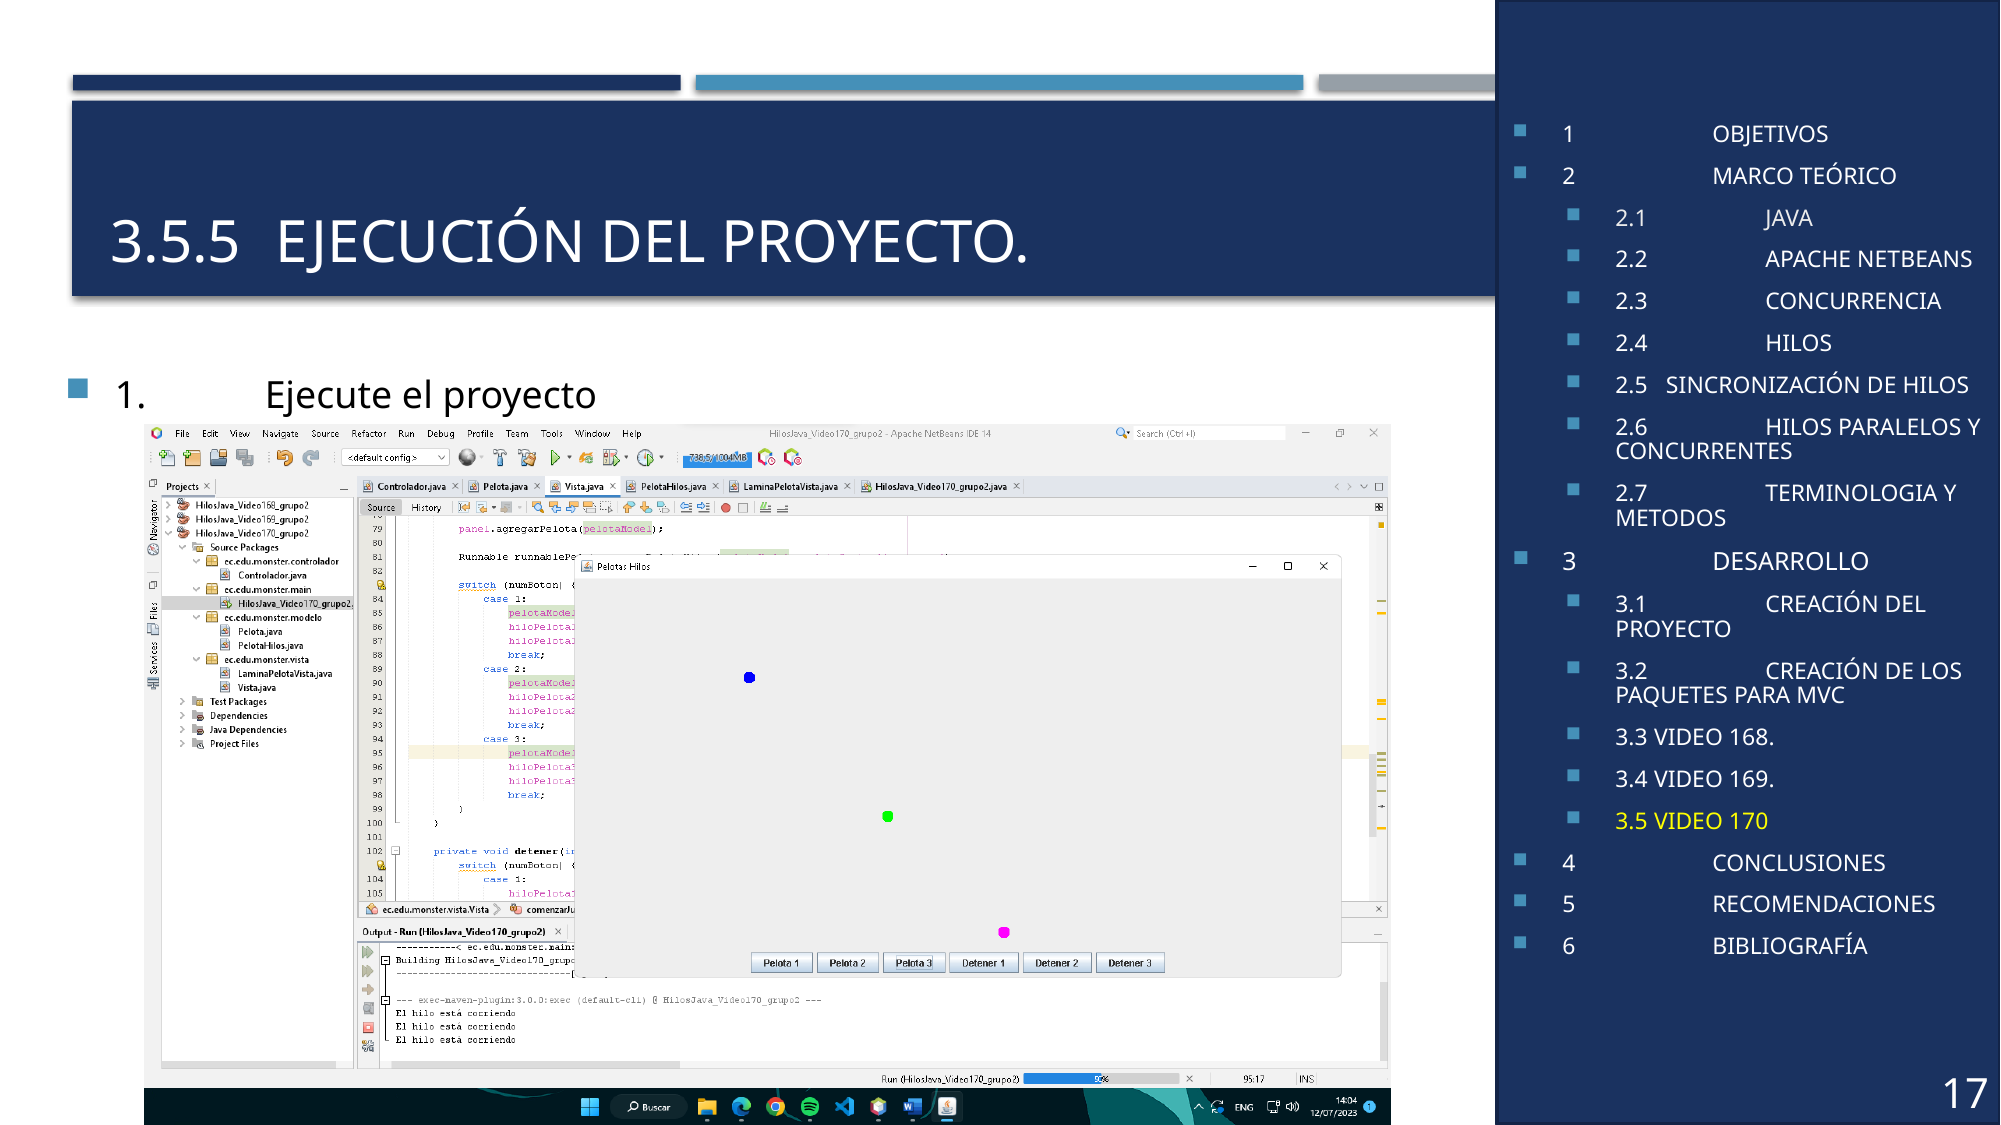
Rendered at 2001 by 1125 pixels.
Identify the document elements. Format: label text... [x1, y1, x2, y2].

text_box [1496, 0, 2000, 1125]
picture [143, 423, 1391, 1125]
title 3.5.5 EJECUCIÓN DEL PROYECTO. [95, 115, 1490, 282]
list 1. Ejecute el proyecto [49, 257, 1474, 529]
